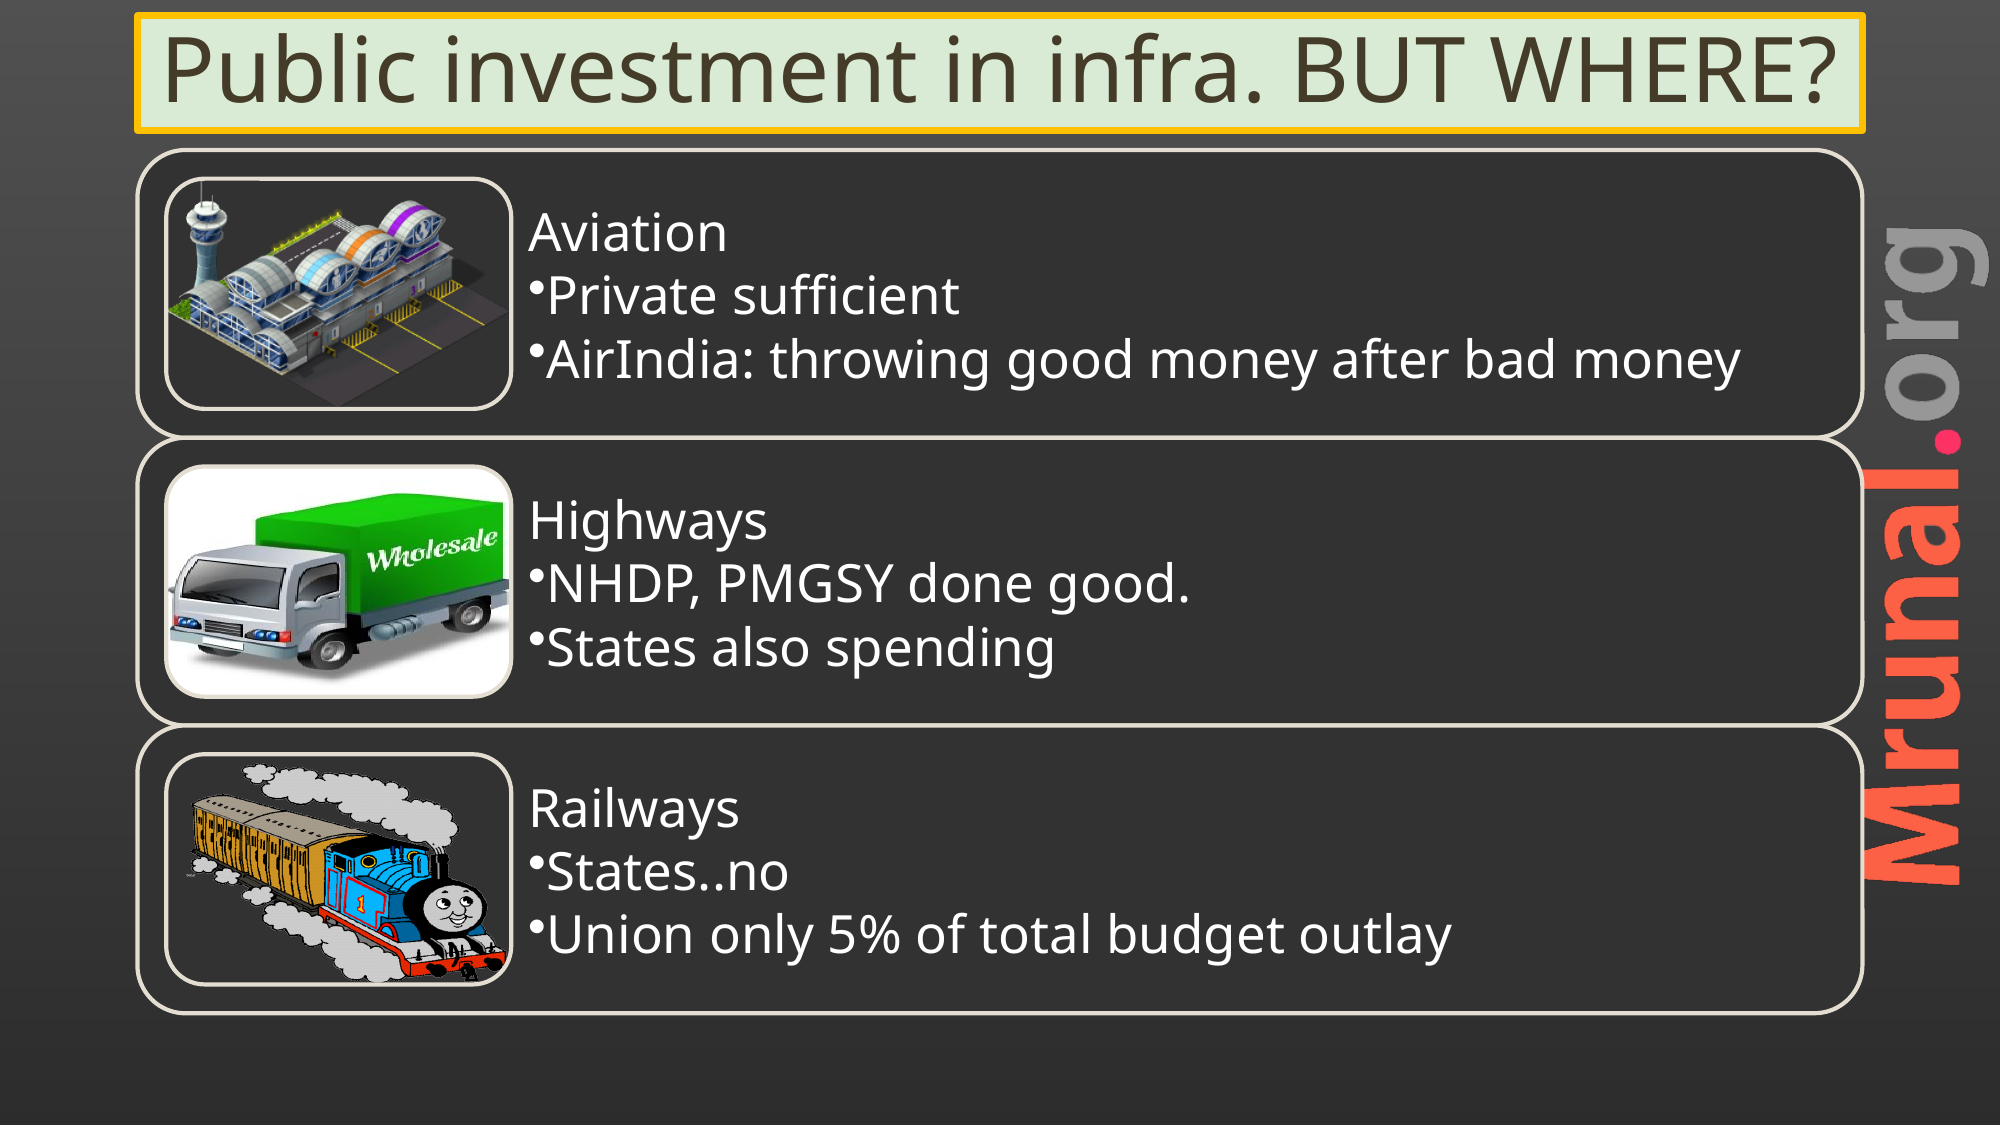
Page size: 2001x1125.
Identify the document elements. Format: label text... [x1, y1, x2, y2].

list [137, 149, 1863, 1014]
picture [1863, 223, 2000, 894]
title Public investment in infra. BUT WHERE? [134, 12, 1866, 134]
